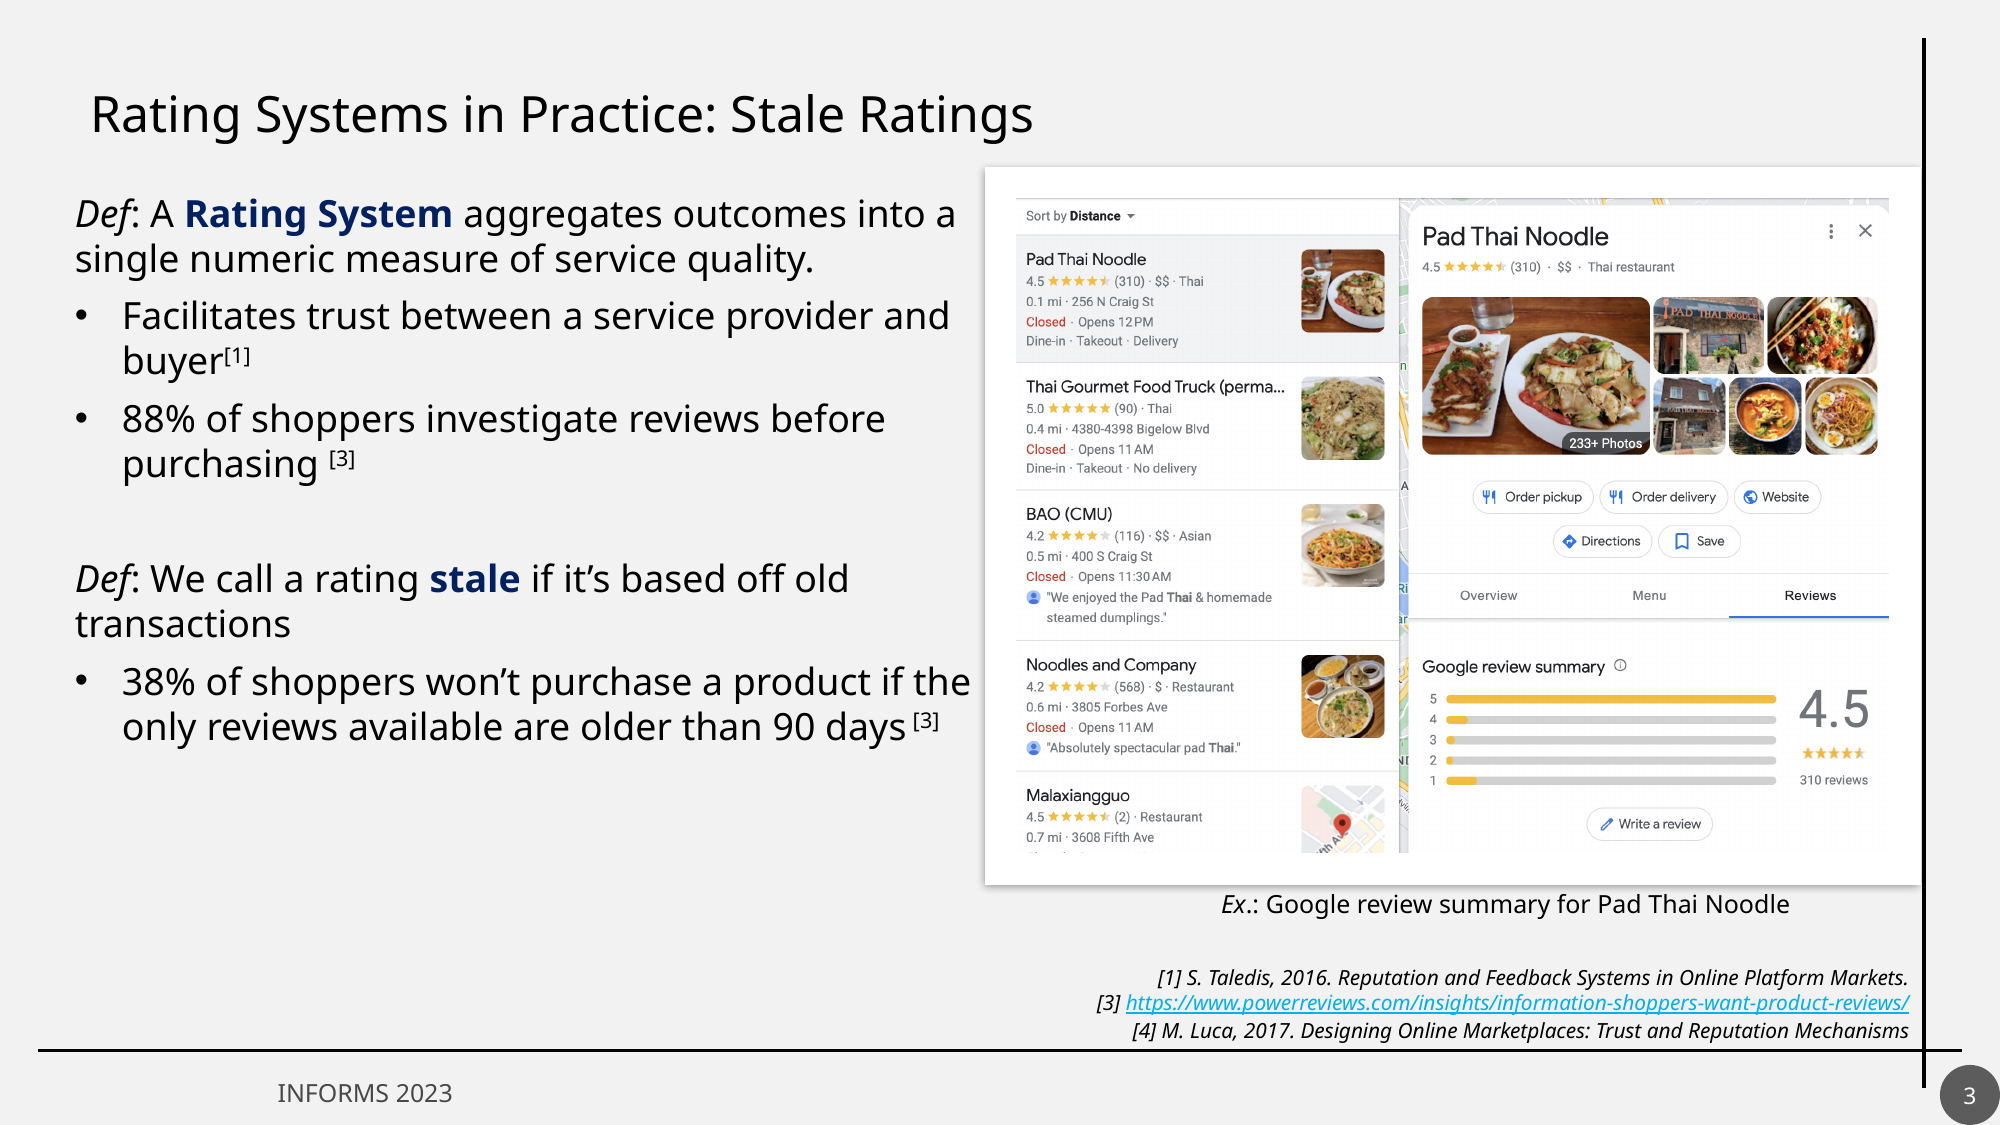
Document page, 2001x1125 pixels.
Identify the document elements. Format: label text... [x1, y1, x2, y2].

picture [1015, 198, 1890, 854]
slide_number 3 [1939, 1064, 2000, 1125]
text_box Rating Systems in Practice: Stale Ratings [75, 75, 1913, 150]
text_box Ex.: Google review summary for Pad Thai Noodle [1122, 893, 1890, 926]
text_box Def: A Rating System aggregates outcomes into a single numeric measure of service quality. Facilitates trust between a service provider and buyer[1] 88% of shoppers investigate reviews before purchasing [3] Def: We call a rating stale if it’s based off old transactions 38% of shoppers won’t purchase a product if the only reviews available are older than 90 days [3] [60, 182, 1001, 918]
text_box [1] S. Taledis, 2016. Reputation and Feedback Systems in Online Platform Markets. [3] https://www.powerreviews.com/insights/information-shoppers-want-product-reviews/ [4] M. Luca, 2017. Designing Online Marketplaces: Trust and Reputation Mechanisms [76, 957, 1923, 1050]
footer INFORMS 2023 [262, 1068, 1231, 1122]
